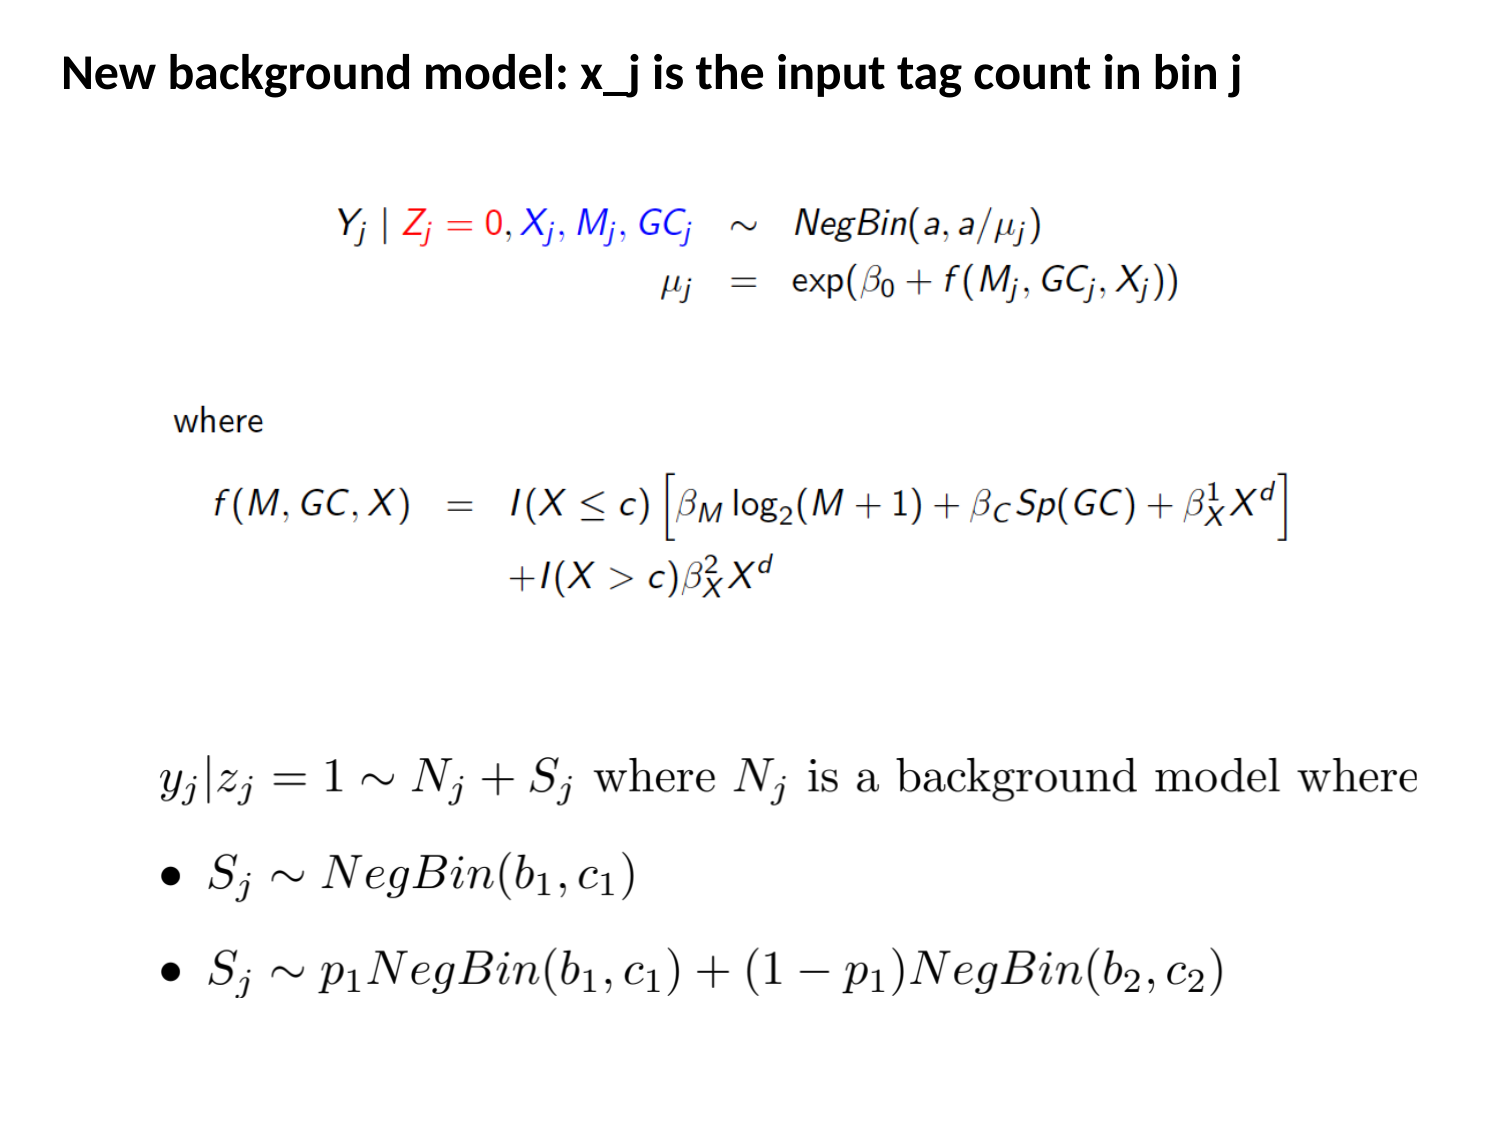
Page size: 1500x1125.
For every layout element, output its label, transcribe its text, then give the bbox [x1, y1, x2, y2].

text_box New background model: x_j is the input tag count in bin j [46, 32, 1335, 108]
picture [149, 145, 1336, 610]
picture [159, 754, 1417, 998]
